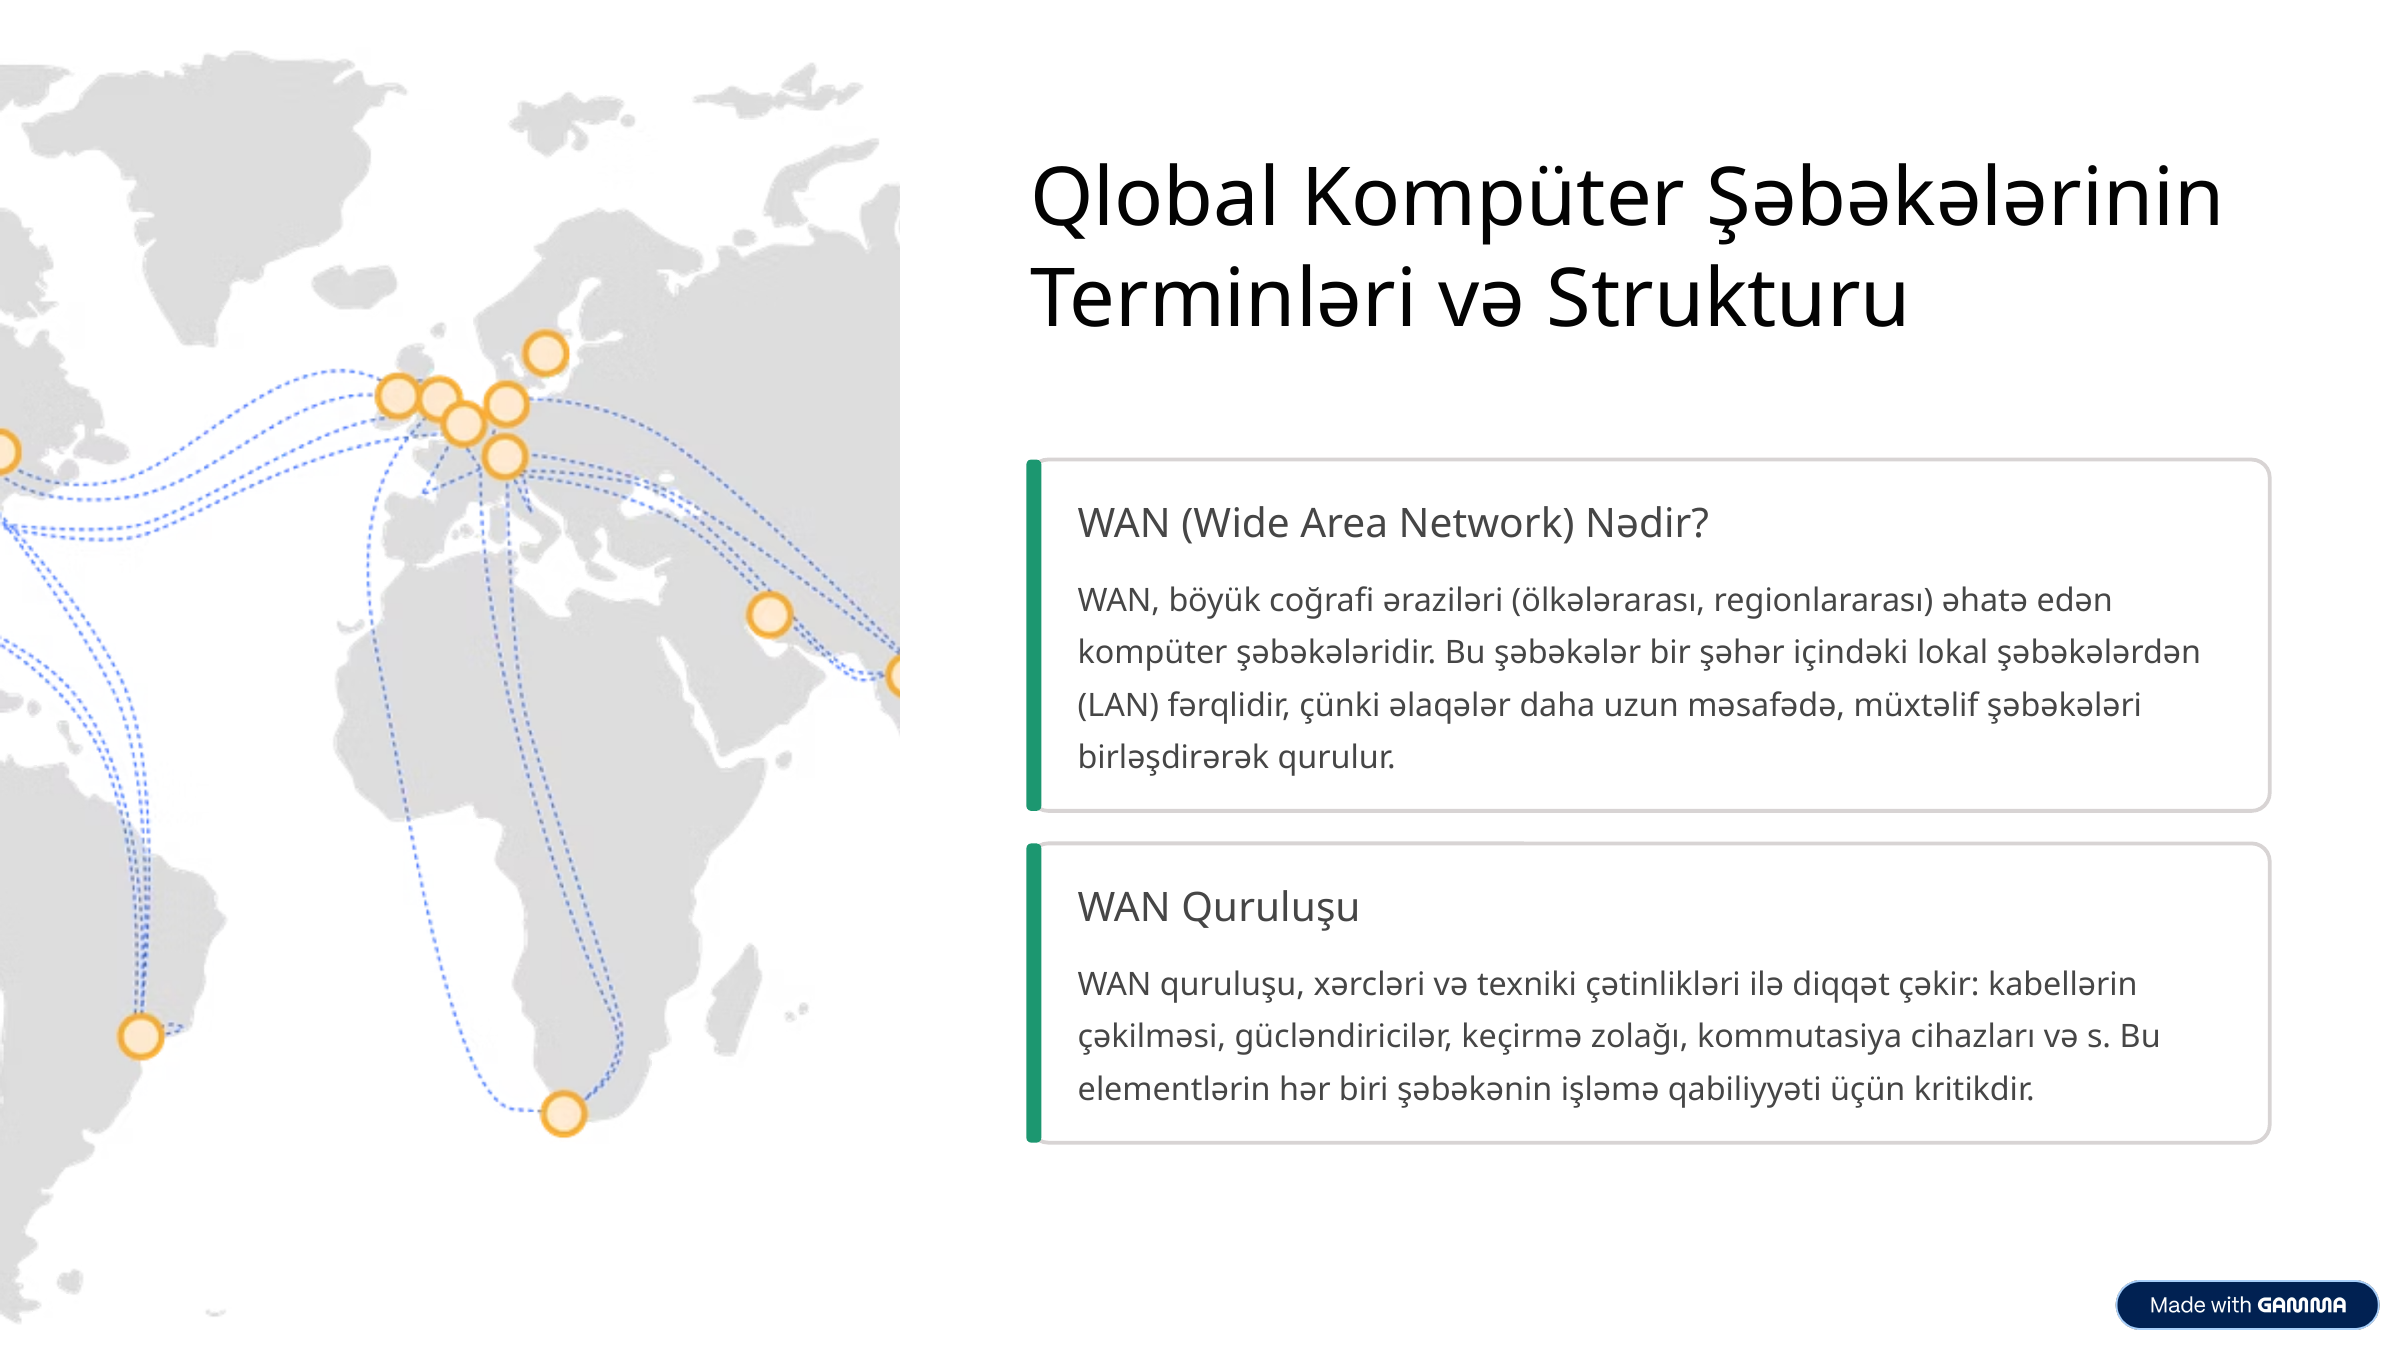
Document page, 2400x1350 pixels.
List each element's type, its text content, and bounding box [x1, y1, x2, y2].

picture [2106, 1271, 2389, 1339]
text_box [1040, 843, 2270, 1143]
text_box [1026, 459, 1042, 811]
text_box [1041, 459, 2270, 811]
text_box [1026, 843, 1042, 1143]
picture [0, 0, 900, 1350]
text_box WAN Quruluşu [1077, 879, 1485, 931]
text_box WAN quruluşu, xərcləri və texniki çətinlikləri ilə diqqət çəkir: kabellərin çəkilməsi, gücləndiricilər, keçirmə zolağı, kommutasiya cihazları və s. Bu elementlərin hər biri şəbəkənin işləmə qabiliyyəti üçün kritikdir. [1077, 950, 2234, 1107]
text_box Qlobal Kompüter Şəbəkələrinin Terminləri və Strukturu [1030, 140, 2270, 345]
text_box WAN (Wide Area Network) Nədir? [1077, 495, 1732, 547]
text_box WAN, böyük coğrafi əraziləri (ölkələrarası, regionlararası) əhatə edən kompüter şəbəkələridir. Bu şəbəkələr bir şəhər içindəki lokal şəbəkələrdən (LAN) fərqlidir, çünki əlaqələr daha uzun məsafədə, müxtəlif şəbəkələri birləşdirərək qurulur. [1077, 566, 2234, 775]
